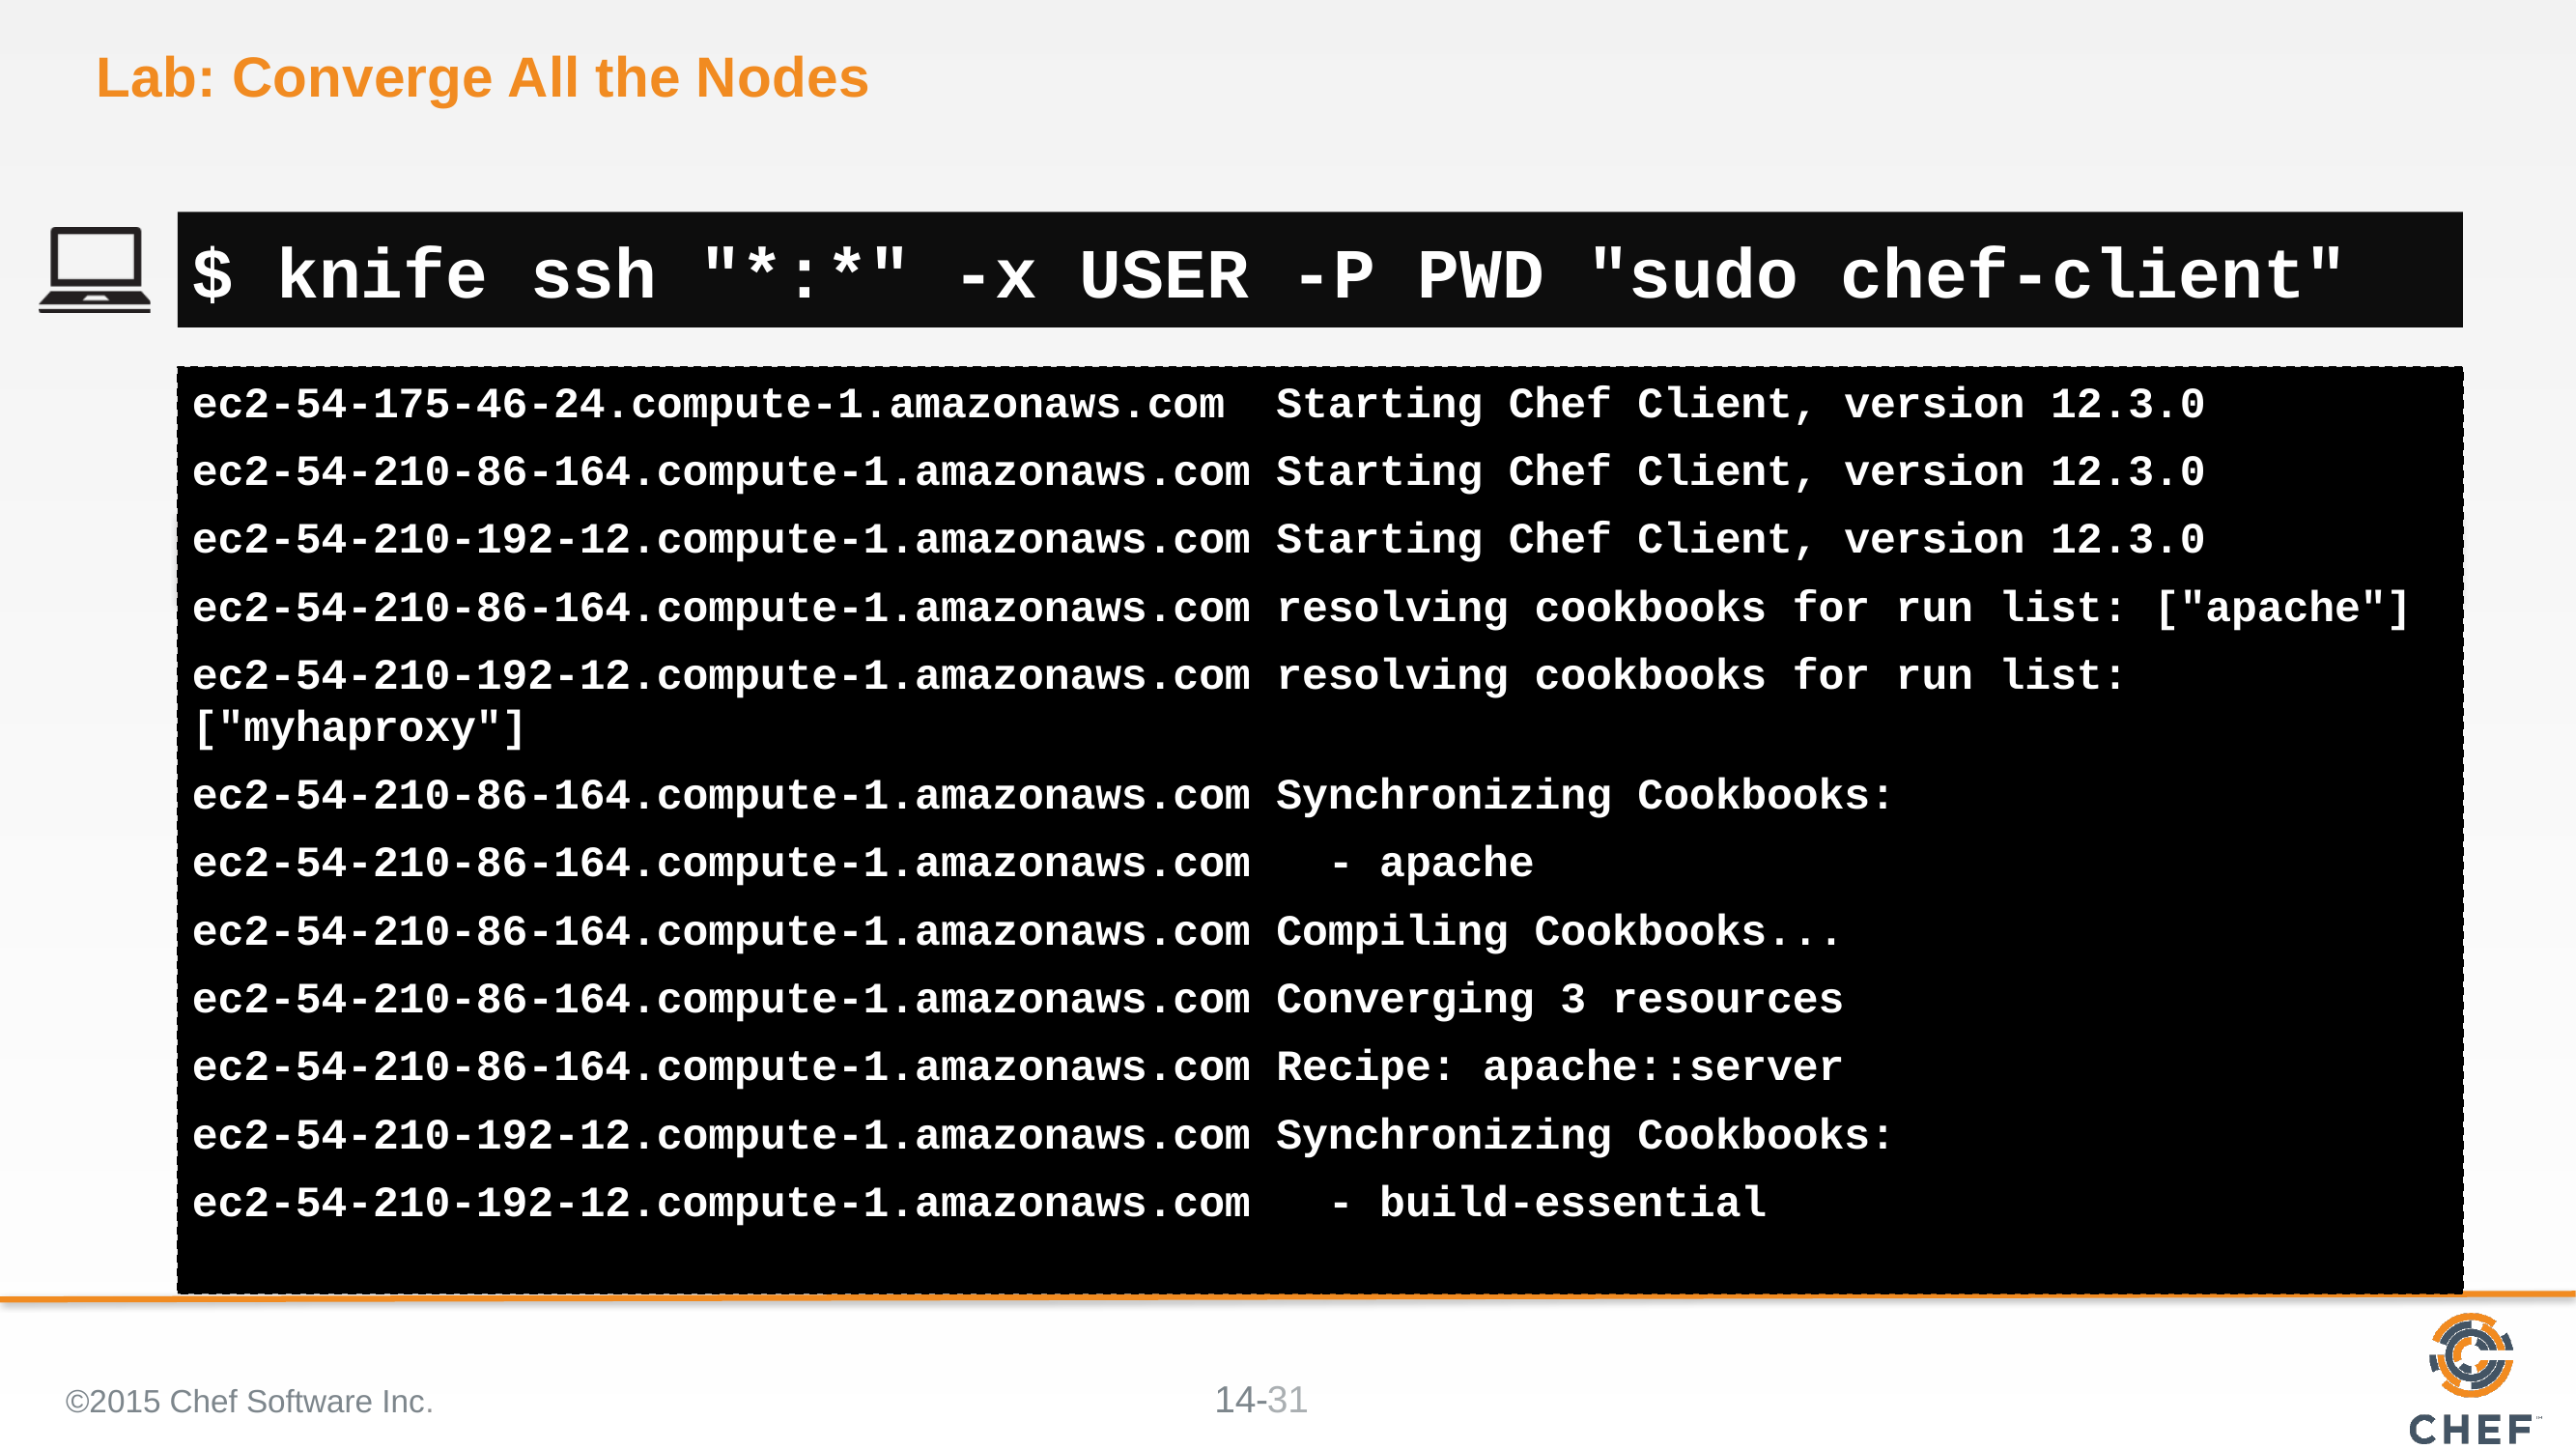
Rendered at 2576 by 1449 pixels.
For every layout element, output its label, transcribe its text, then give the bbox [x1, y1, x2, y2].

slide_number 31 [998, 1359, 1578, 1437]
footer ©2015 Chef Software Inc. [51, 1359, 952, 1440]
title Lab: Converge All the Nodes [96, 48, 2463, 180]
list $ knife ssh "*:*" -x USER -P PWD "sudo chef-client" [177, 212, 2463, 327]
list ec2-54-175-46-24.compute-1.amazonaws.com Starting Chef Client, version 12.3.0 ec2-54-210-86-164.compute-1.amazonaws.com Starting Chef Client, version 12.3.0 ec2-54-210-192-12.compute-1.amazonaws.com Starting Chef Client, version 12.3.0 ec2-54-210-86-164.compute-1.amazonaws.com resolving cookbooks for run list: ["apache"] ec2-54-210-192-12.compute-1.amazonaws.com resolving cookbooks for run list: ["myhaproxy"] ec2-54-210-86-164.compute-1.amazonaws.com Synchronizing Cookbooks: ec2-54-210-86-164.compute-1.amazonaws.com - apache ec2-54-210-86-164.compute-1.amazonaws.com Compiling Cookbooks... ec2-54-210-86-164.compute-1.amazonaws.com Converging 3 resources ec2-54-210-86-164.compute-1.amazonaws.com Recipe: apache::server ec2-54-210-192-12.compute-1.amazonaws.com Synchronizing Cookbooks: ec2-54-210-192-12.compute-1.amazonaws.com - build-essential [177, 366, 2464, 1294]
picture [2399, 1297, 2550, 1449]
